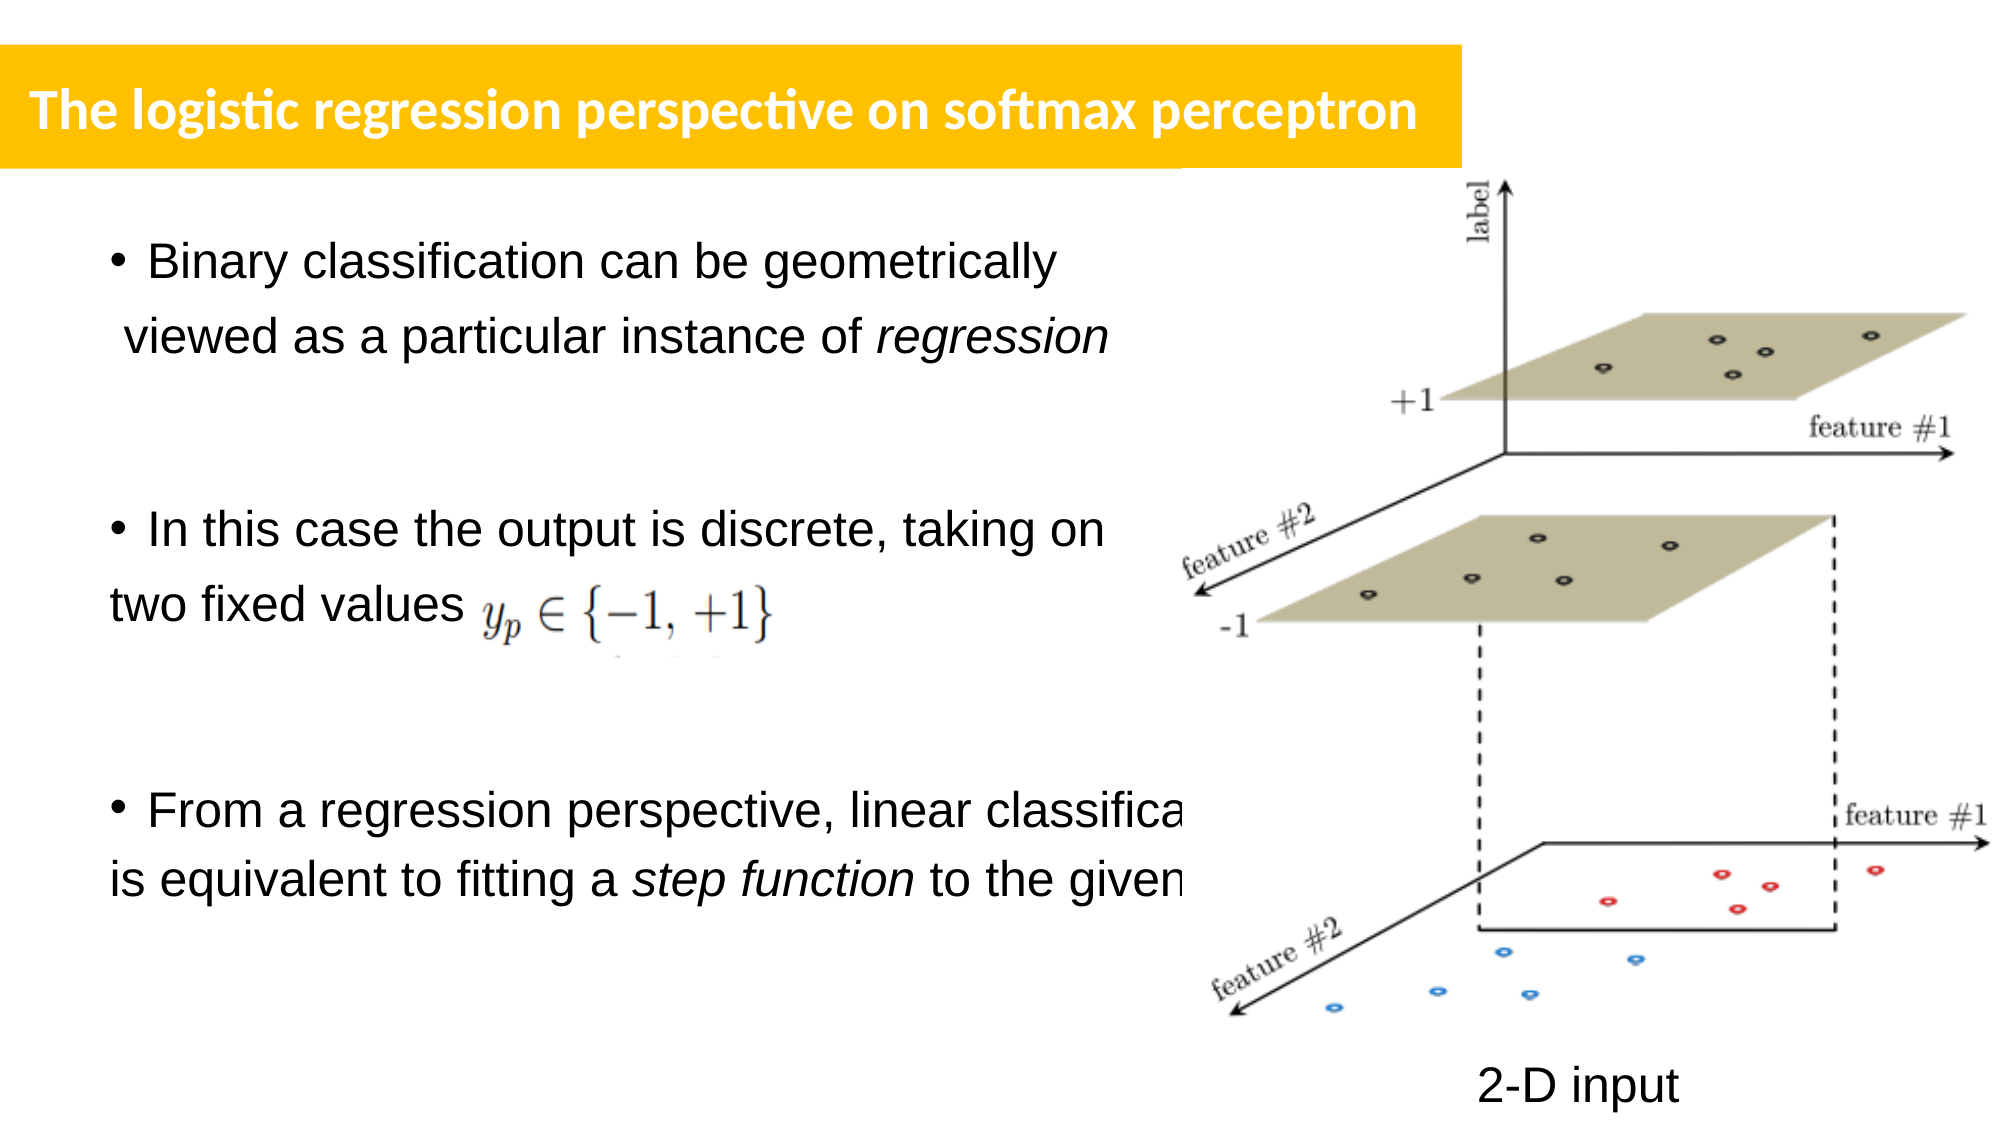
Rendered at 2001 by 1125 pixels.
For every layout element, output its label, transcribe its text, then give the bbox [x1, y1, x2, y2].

text_box From a regression perspective, linear classification is equivalent to fitting a step function to the given data [94, 781, 1176, 922]
text_box 2-D input [1461, 1045, 1700, 1121]
text_box The logistic regression perspective on softmax perceptron [0, 44, 1462, 169]
text_box Binary classification can be geometrically viewed as a particular instance of regression [94, 227, 1176, 444]
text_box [94, 495, 1176, 737]
picture [1181, 168, 1991, 1030]
